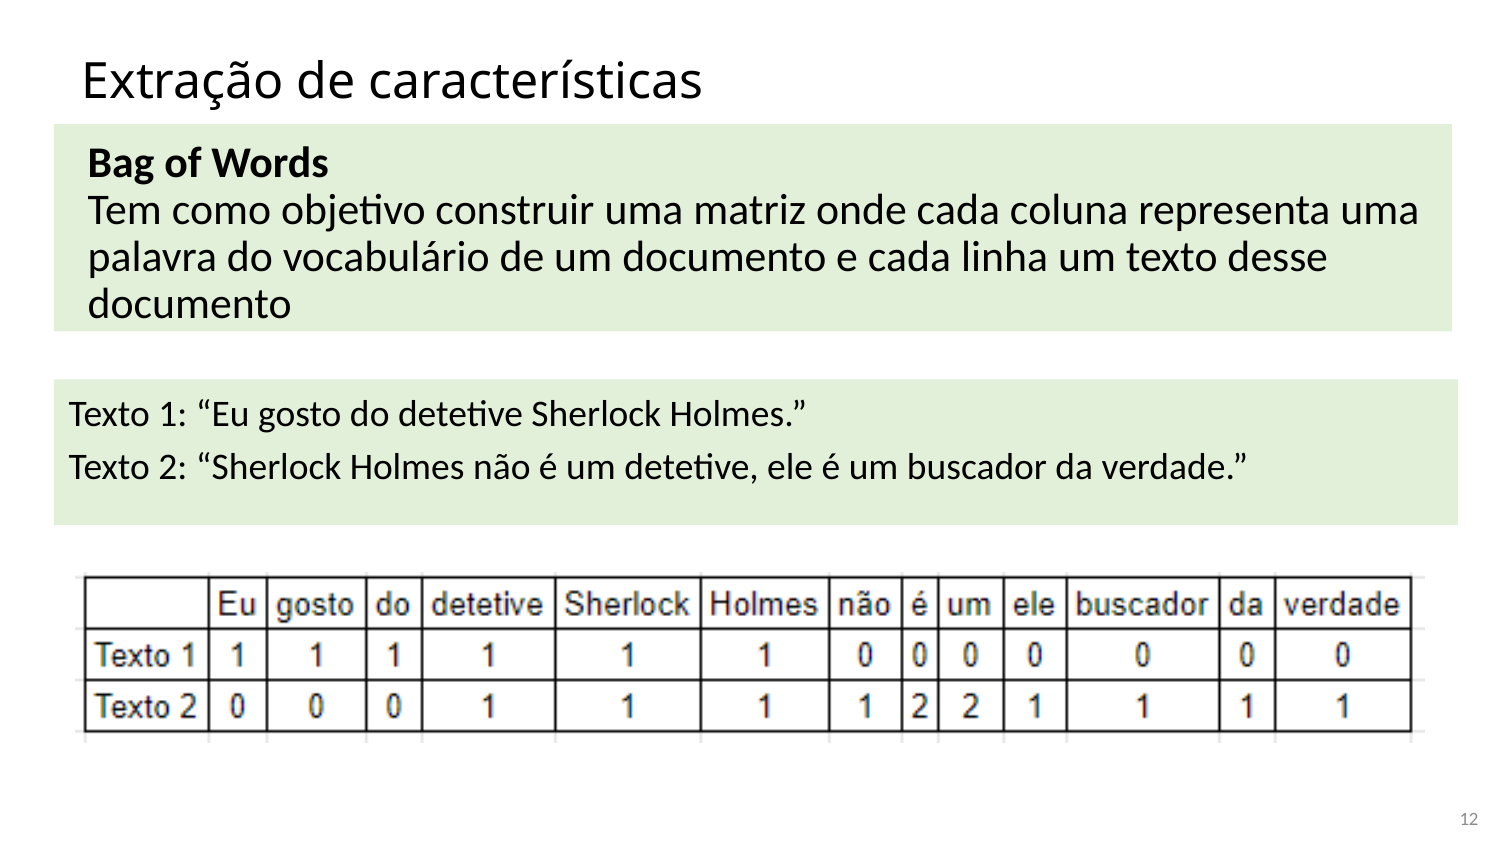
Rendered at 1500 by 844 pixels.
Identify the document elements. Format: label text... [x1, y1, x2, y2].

picture [75, 572, 1425, 743]
title Extração de características [66, 23, 1215, 124]
list Bag of Words Tem como objetivo construir uma matriz onde cada coluna representa uma palavra do vocabulário de um documento e cada linha um texto desse documento [53, 124, 1452, 332]
slide_number 12 [1403, 791, 1494, 844]
text_box Texto 1: “Eu gosto do detetive Sherlock Holmes.” Texto 2: “Sherlock Holmes não é um detetive, ele é um buscador da verdade.” [53, 379, 1458, 526]
